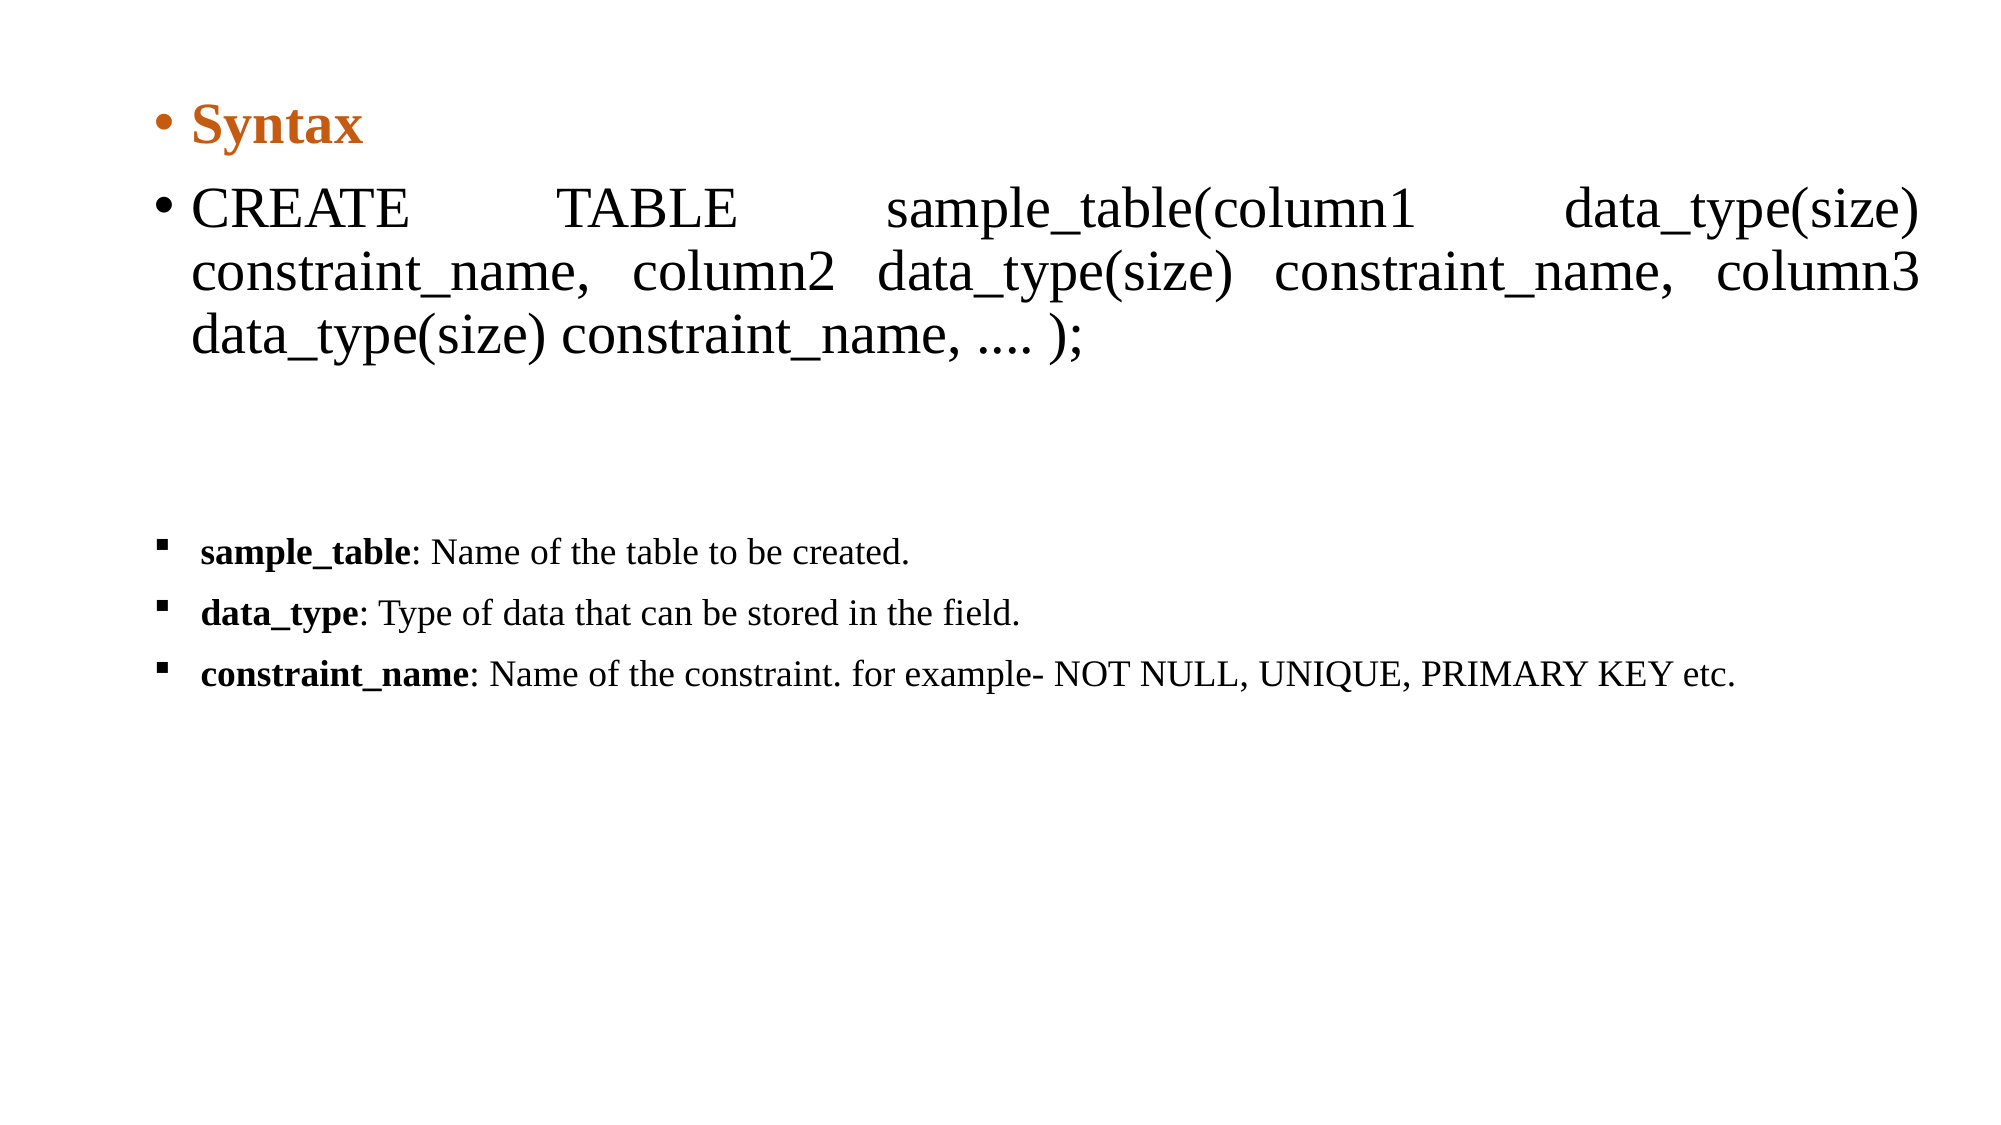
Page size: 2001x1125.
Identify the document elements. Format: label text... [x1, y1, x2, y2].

list Syntax CREATE TABLE sample_table(column1 data_type(size) constraint_name, column2 data_type(size) constraint_name, column3 data_type(size) constraint_name, .... ); sample_table: Name of the table to be created. data_type: Type of data that can be stored in the field. constraint_name: Name of the constraint. for example- NOT NULL, UNIQUE, PRIMARY KEY etc. [138, 85, 1936, 994]
